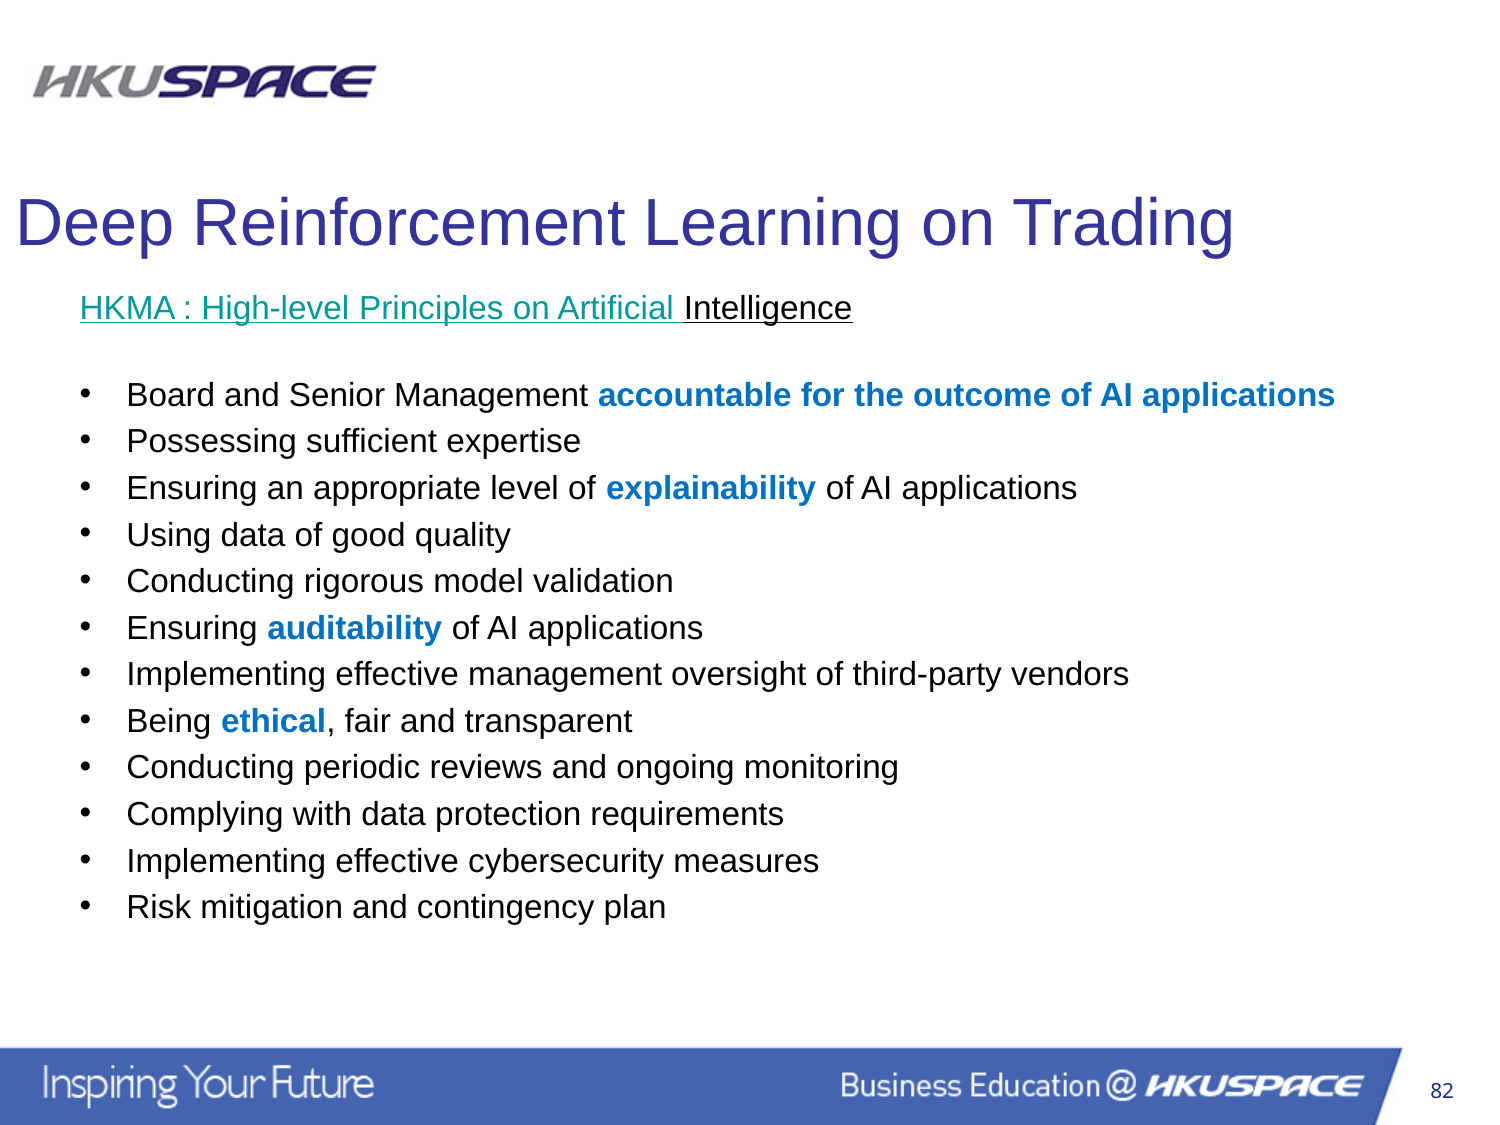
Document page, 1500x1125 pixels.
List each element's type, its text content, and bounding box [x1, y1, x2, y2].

picture [0, 0, 1500, 1125]
slide_number 82 [1415, 1070, 1499, 1125]
text_box HKMA : High-level Principles on Artificial Intelligence Board and Senior Management accountable for the outcome of AI applications Possessing sufficient expertise Ensuring an appropriate level of explainability of AI applications Using data of good quality Conducting rigorous model validation Ensuring auditability of AI applications Implementing effective management oversight of third-party vendors Being ethical, fair and transparent Conducting periodic reviews and ongoing monitoring Complying with data protection requirements Implementing effective cybersecurity measures Risk mitigation and contingency plan [64, 278, 1376, 1047]
title Deep Reinforcement Learning on Trading [0, 101, 1325, 266]
